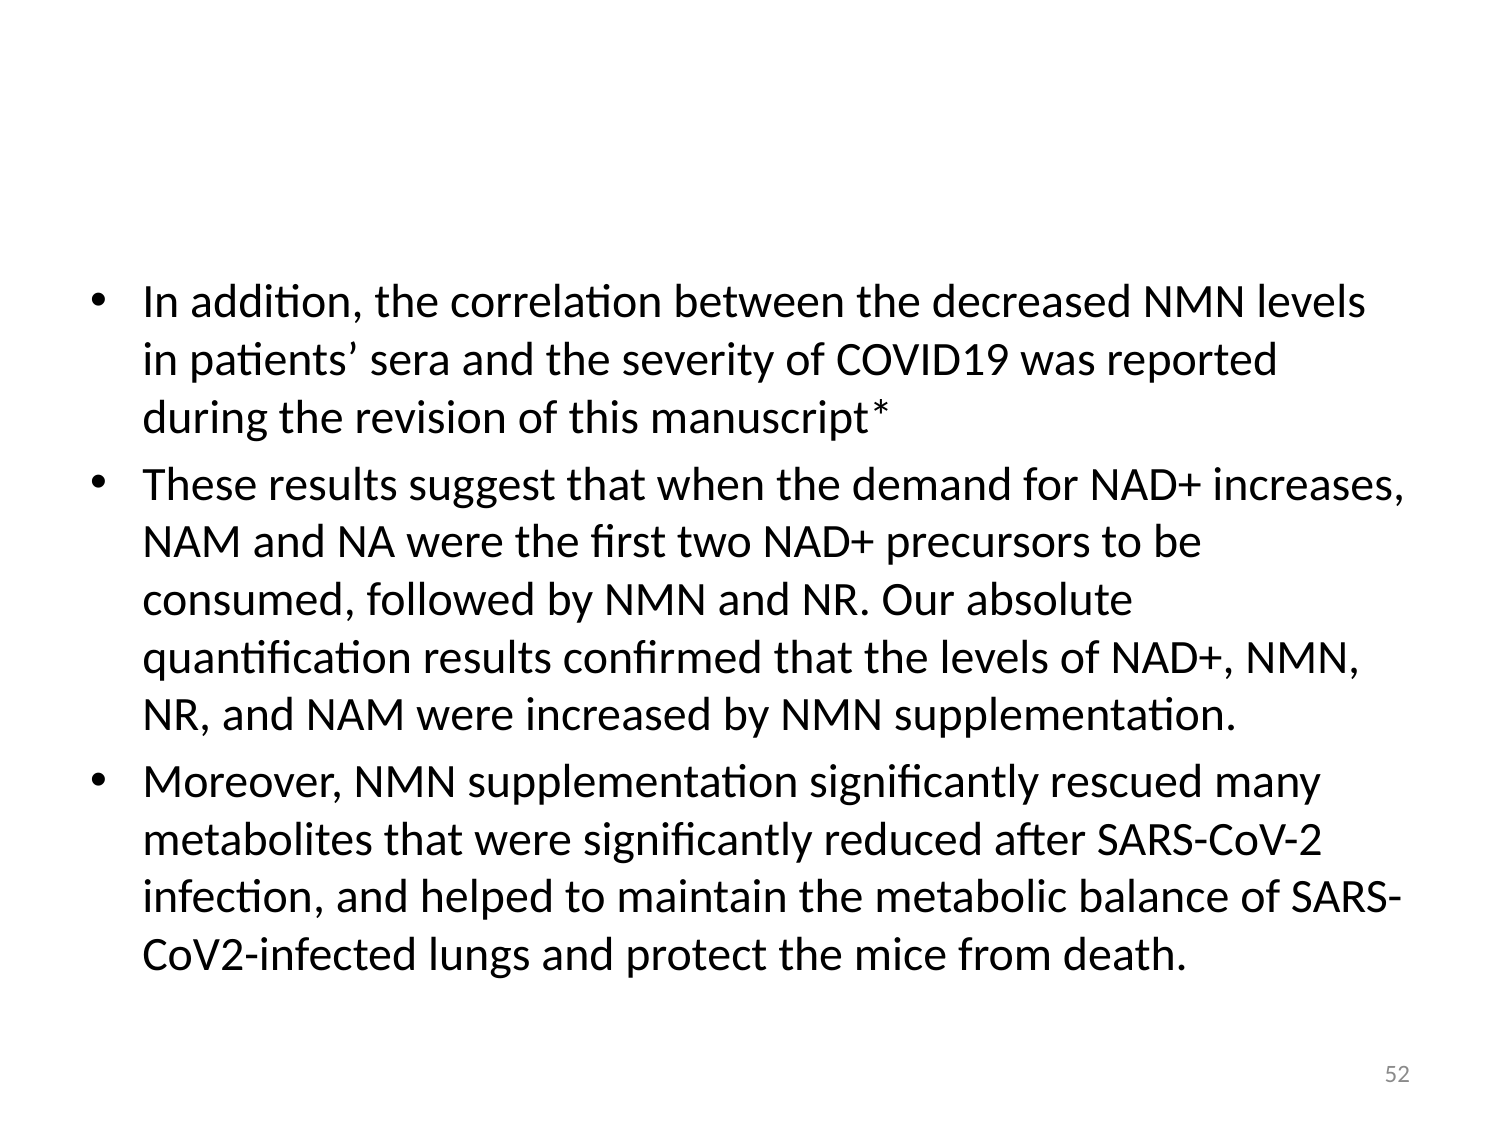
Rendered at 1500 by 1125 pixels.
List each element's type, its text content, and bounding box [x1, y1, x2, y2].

list In addition, the correlation between the decreased NMN levels in patients’ sera and the severity of COVID19 was reported during the revision of this manuscript* These results suggest that when the demand for NAD+ increases, NAM and NA were the first two NAD+ precursors to be consumed, followed by NMN and NR. Our absolute quantification results confirmed that the levels of NAD+, NMN, NR, and NAM were increased by NMN supplementation. Moreover, NMN supplementation significantly rescued many metabolites that were significantly reduced after SARS-CoV-2 infection, and helped to maintain the metabolic balance of SARS-CoV2-infected lungs and protect the mice from death. [75, 262, 1425, 1005]
slide_number 54 [1074, 1042, 1425, 1103]
